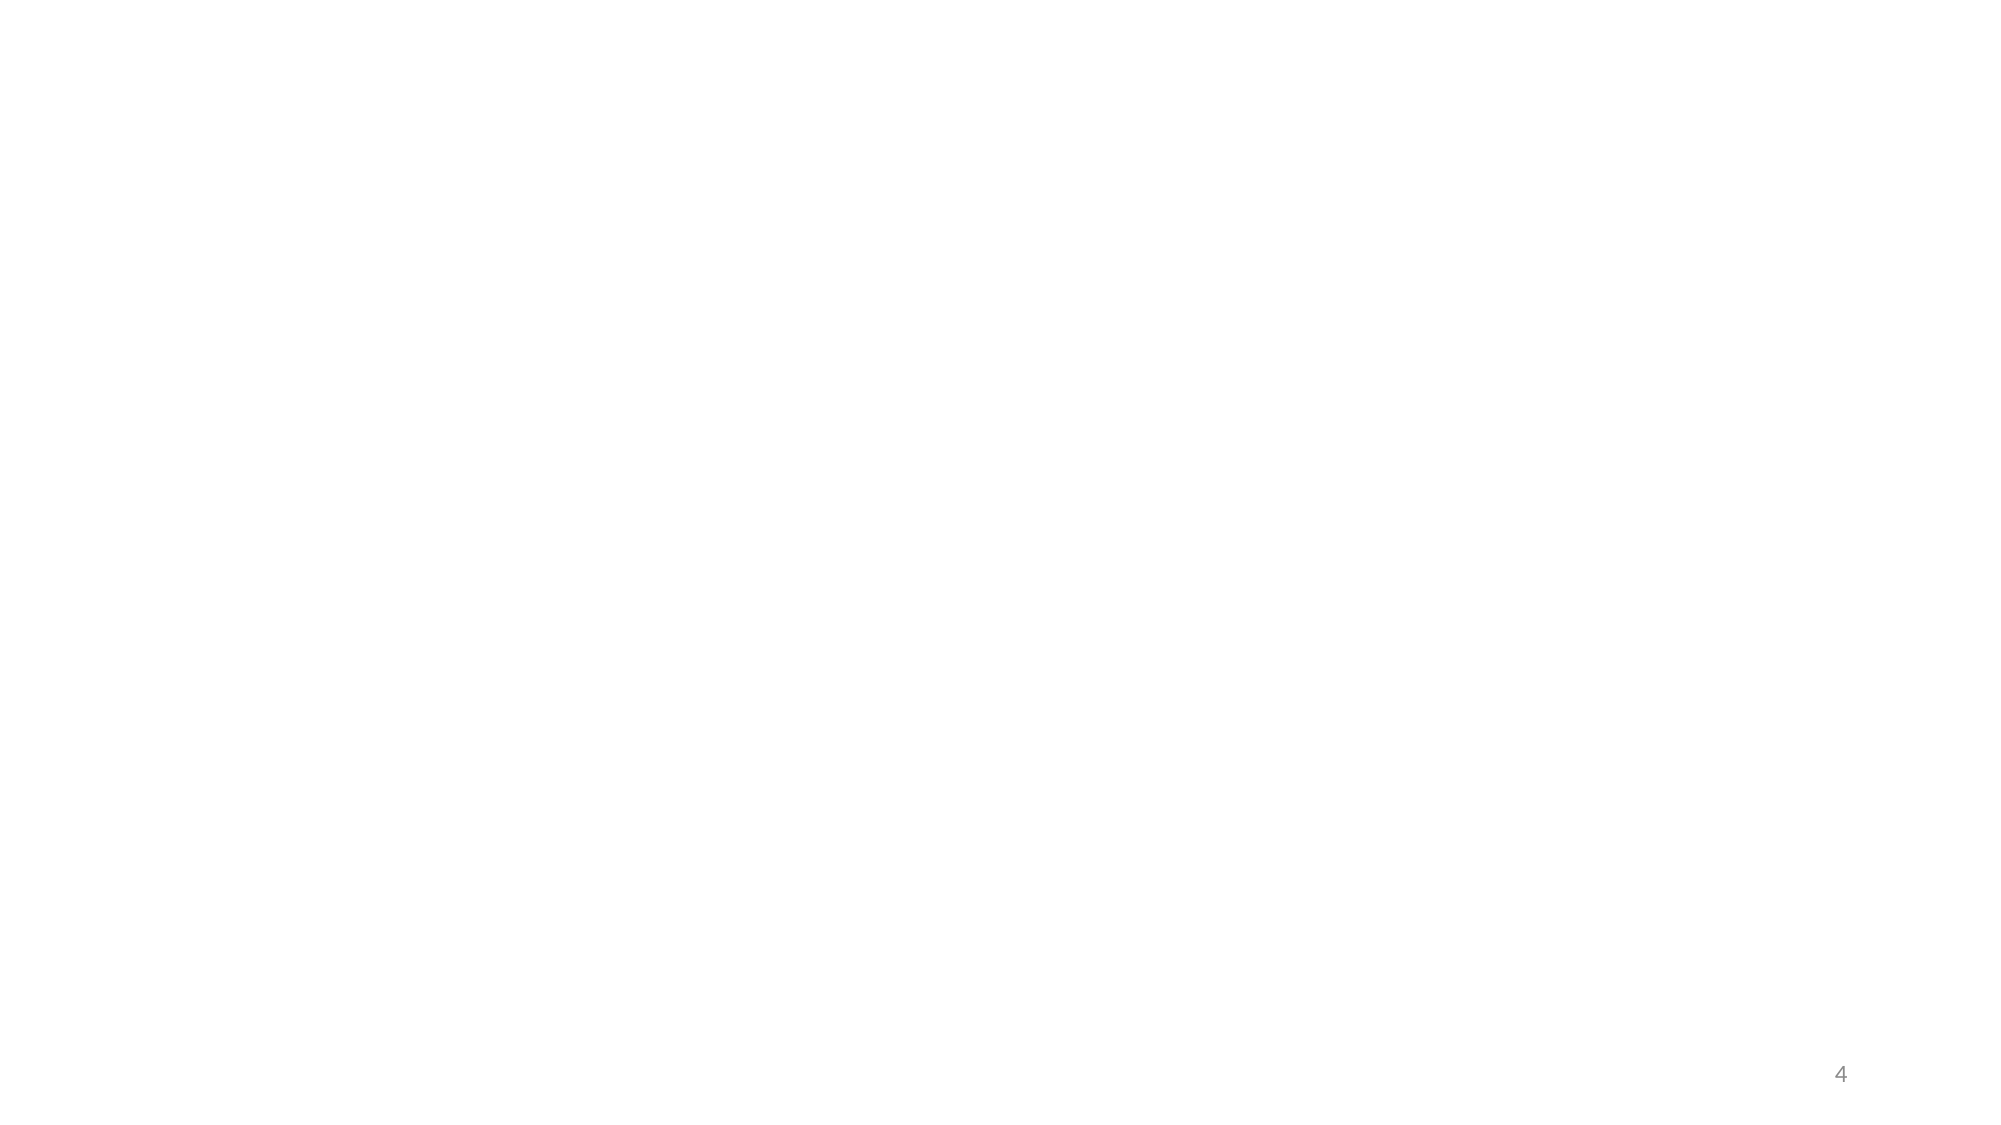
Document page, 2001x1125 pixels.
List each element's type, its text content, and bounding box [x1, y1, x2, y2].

slide_number 4 [1412, 1042, 1863, 1103]
